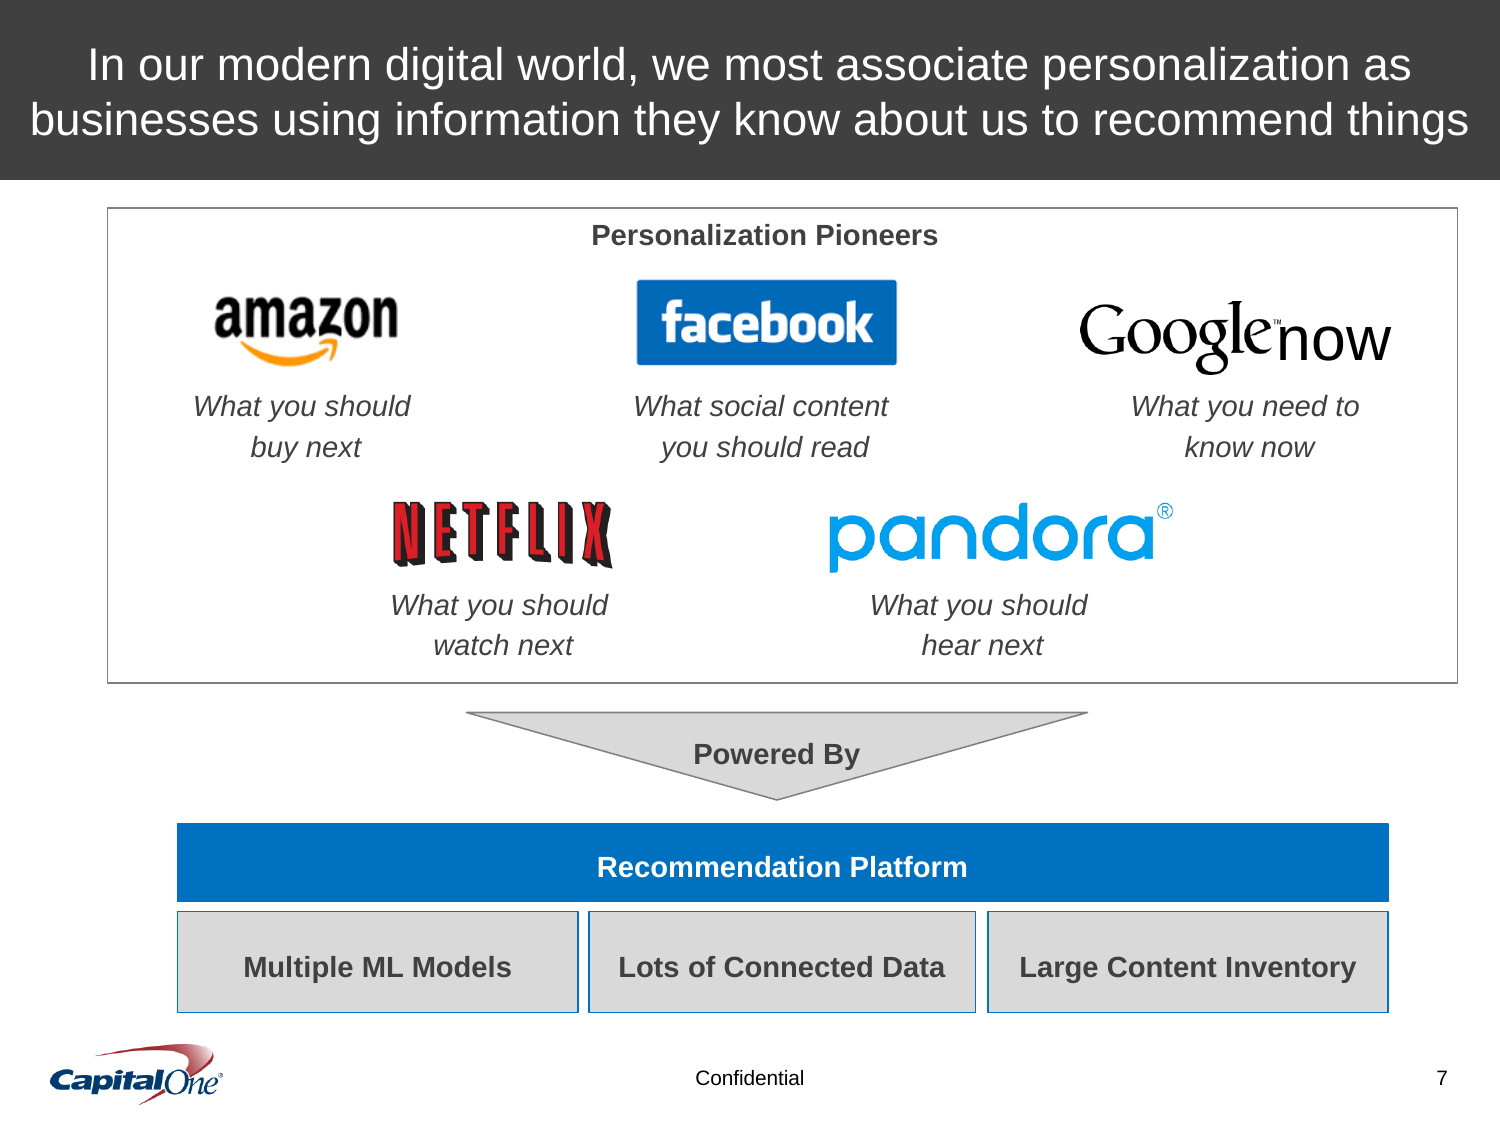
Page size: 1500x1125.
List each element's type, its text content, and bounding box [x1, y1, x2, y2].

text_box Multiple ML Models [177, 911, 579, 1013]
picture [137, 240, 479, 409]
picture [378, 413, 628, 663]
text_box Personalization Pioneers [576, 201, 955, 259]
picture [827, 500, 1176, 575]
text_box Lots of Connected Data [588, 911, 976, 1013]
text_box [1080, 275, 1410, 375]
text_box Large Content Inventory [988, 911, 1388, 1013]
text_box [466, 712, 1088, 773]
text_box [698, 778, 856, 801]
picture [626, 277, 899, 373]
text_box Recommendation Platform [177, 823, 1388, 902]
text_box Powered By [678, 721, 876, 778]
text_box In our modern digital world, we most associate personalization as businesses using information they know about us to recommend things [0, 0, 1500, 180]
text_box [107, 207, 1458, 683]
picture [50, 1044, 223, 1105]
